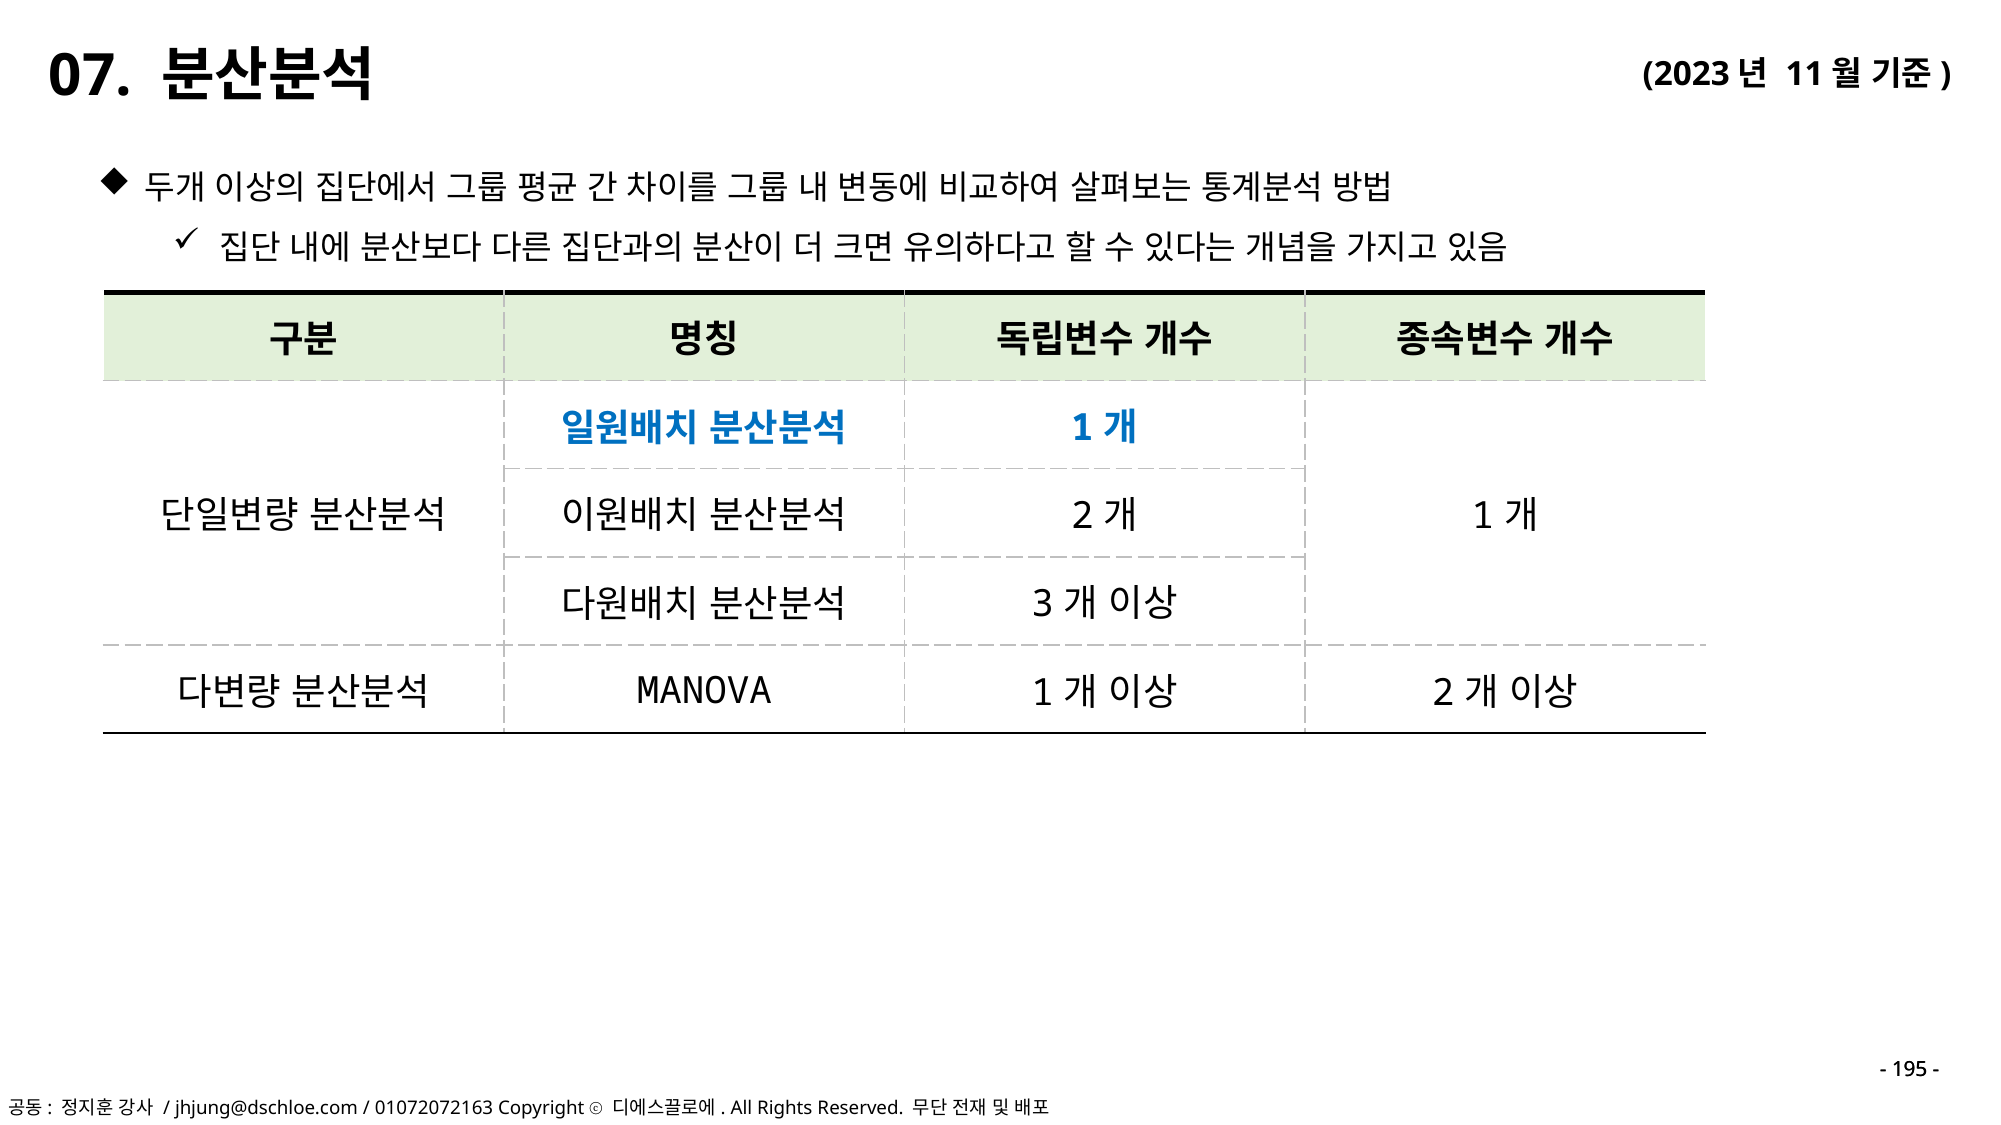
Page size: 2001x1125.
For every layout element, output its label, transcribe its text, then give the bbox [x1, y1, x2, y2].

table_cell 3개 이상 [904, 557, 1305, 645]
text_box 07. 분산분석 [34, 30, 390, 115]
table_cell 이원배치 분산분석 [504, 469, 904, 557]
table_cell 다원배치 분산분석 [504, 557, 904, 645]
table_header 구분 [104, 295, 504, 381]
slide_number - 195 - [1504, 1039, 1955, 1100]
table_header 독립변수 개수 [904, 295, 1305, 381]
table_cell 1개 이상 [904, 645, 1305, 732]
table_cell 2개 [904, 469, 1305, 557]
table_cell 1개 [904, 381, 1305, 469]
table_cell 1개 [1305, 381, 1705, 645]
table_cell 2개 이상 [1305, 645, 1705, 732]
table_cell 일원배치 분산분석 [504, 381, 904, 469]
table_header 명칭 [504, 295, 904, 381]
table_cell MANOVA [504, 645, 904, 732]
table_header 종속변수 개수 [1305, 295, 1705, 381]
text_box 두개 이상의 집단에서 그룹 평균 간 차이를 그룹 내 변동에 비교하여 살펴보는 통계분석 방법 집단 내에 분산보다 다른 집단과의 분산이 더 크면 유의하다고 할 수 있다는 개념을 가지고 있음 [83, 138, 1988, 274]
table_cell 다변량 분산분석 [104, 645, 504, 732]
table_cell 단일변량 분산분석 [104, 381, 504, 645]
